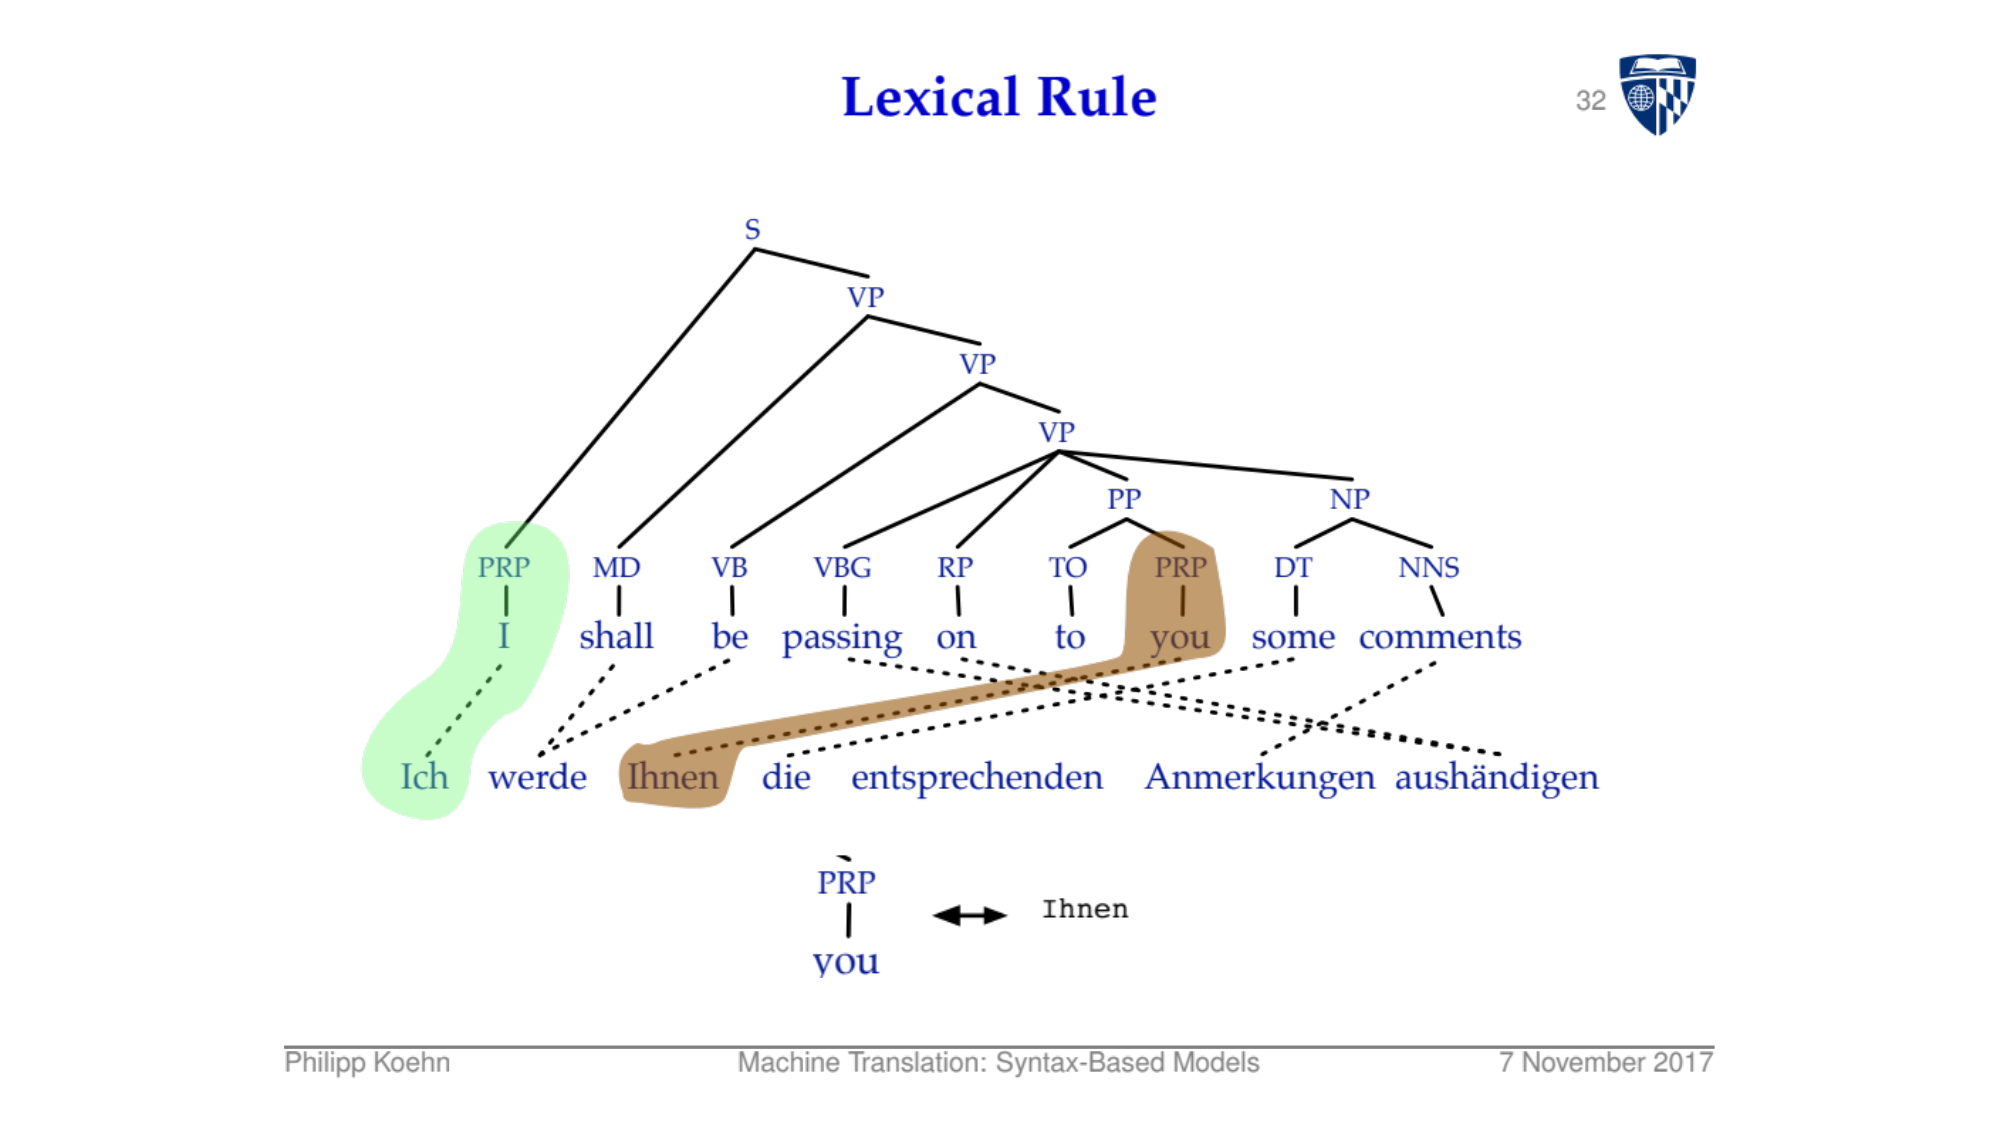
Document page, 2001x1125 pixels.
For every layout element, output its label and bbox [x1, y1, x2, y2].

picture [201, 0, 1795, 1125]
